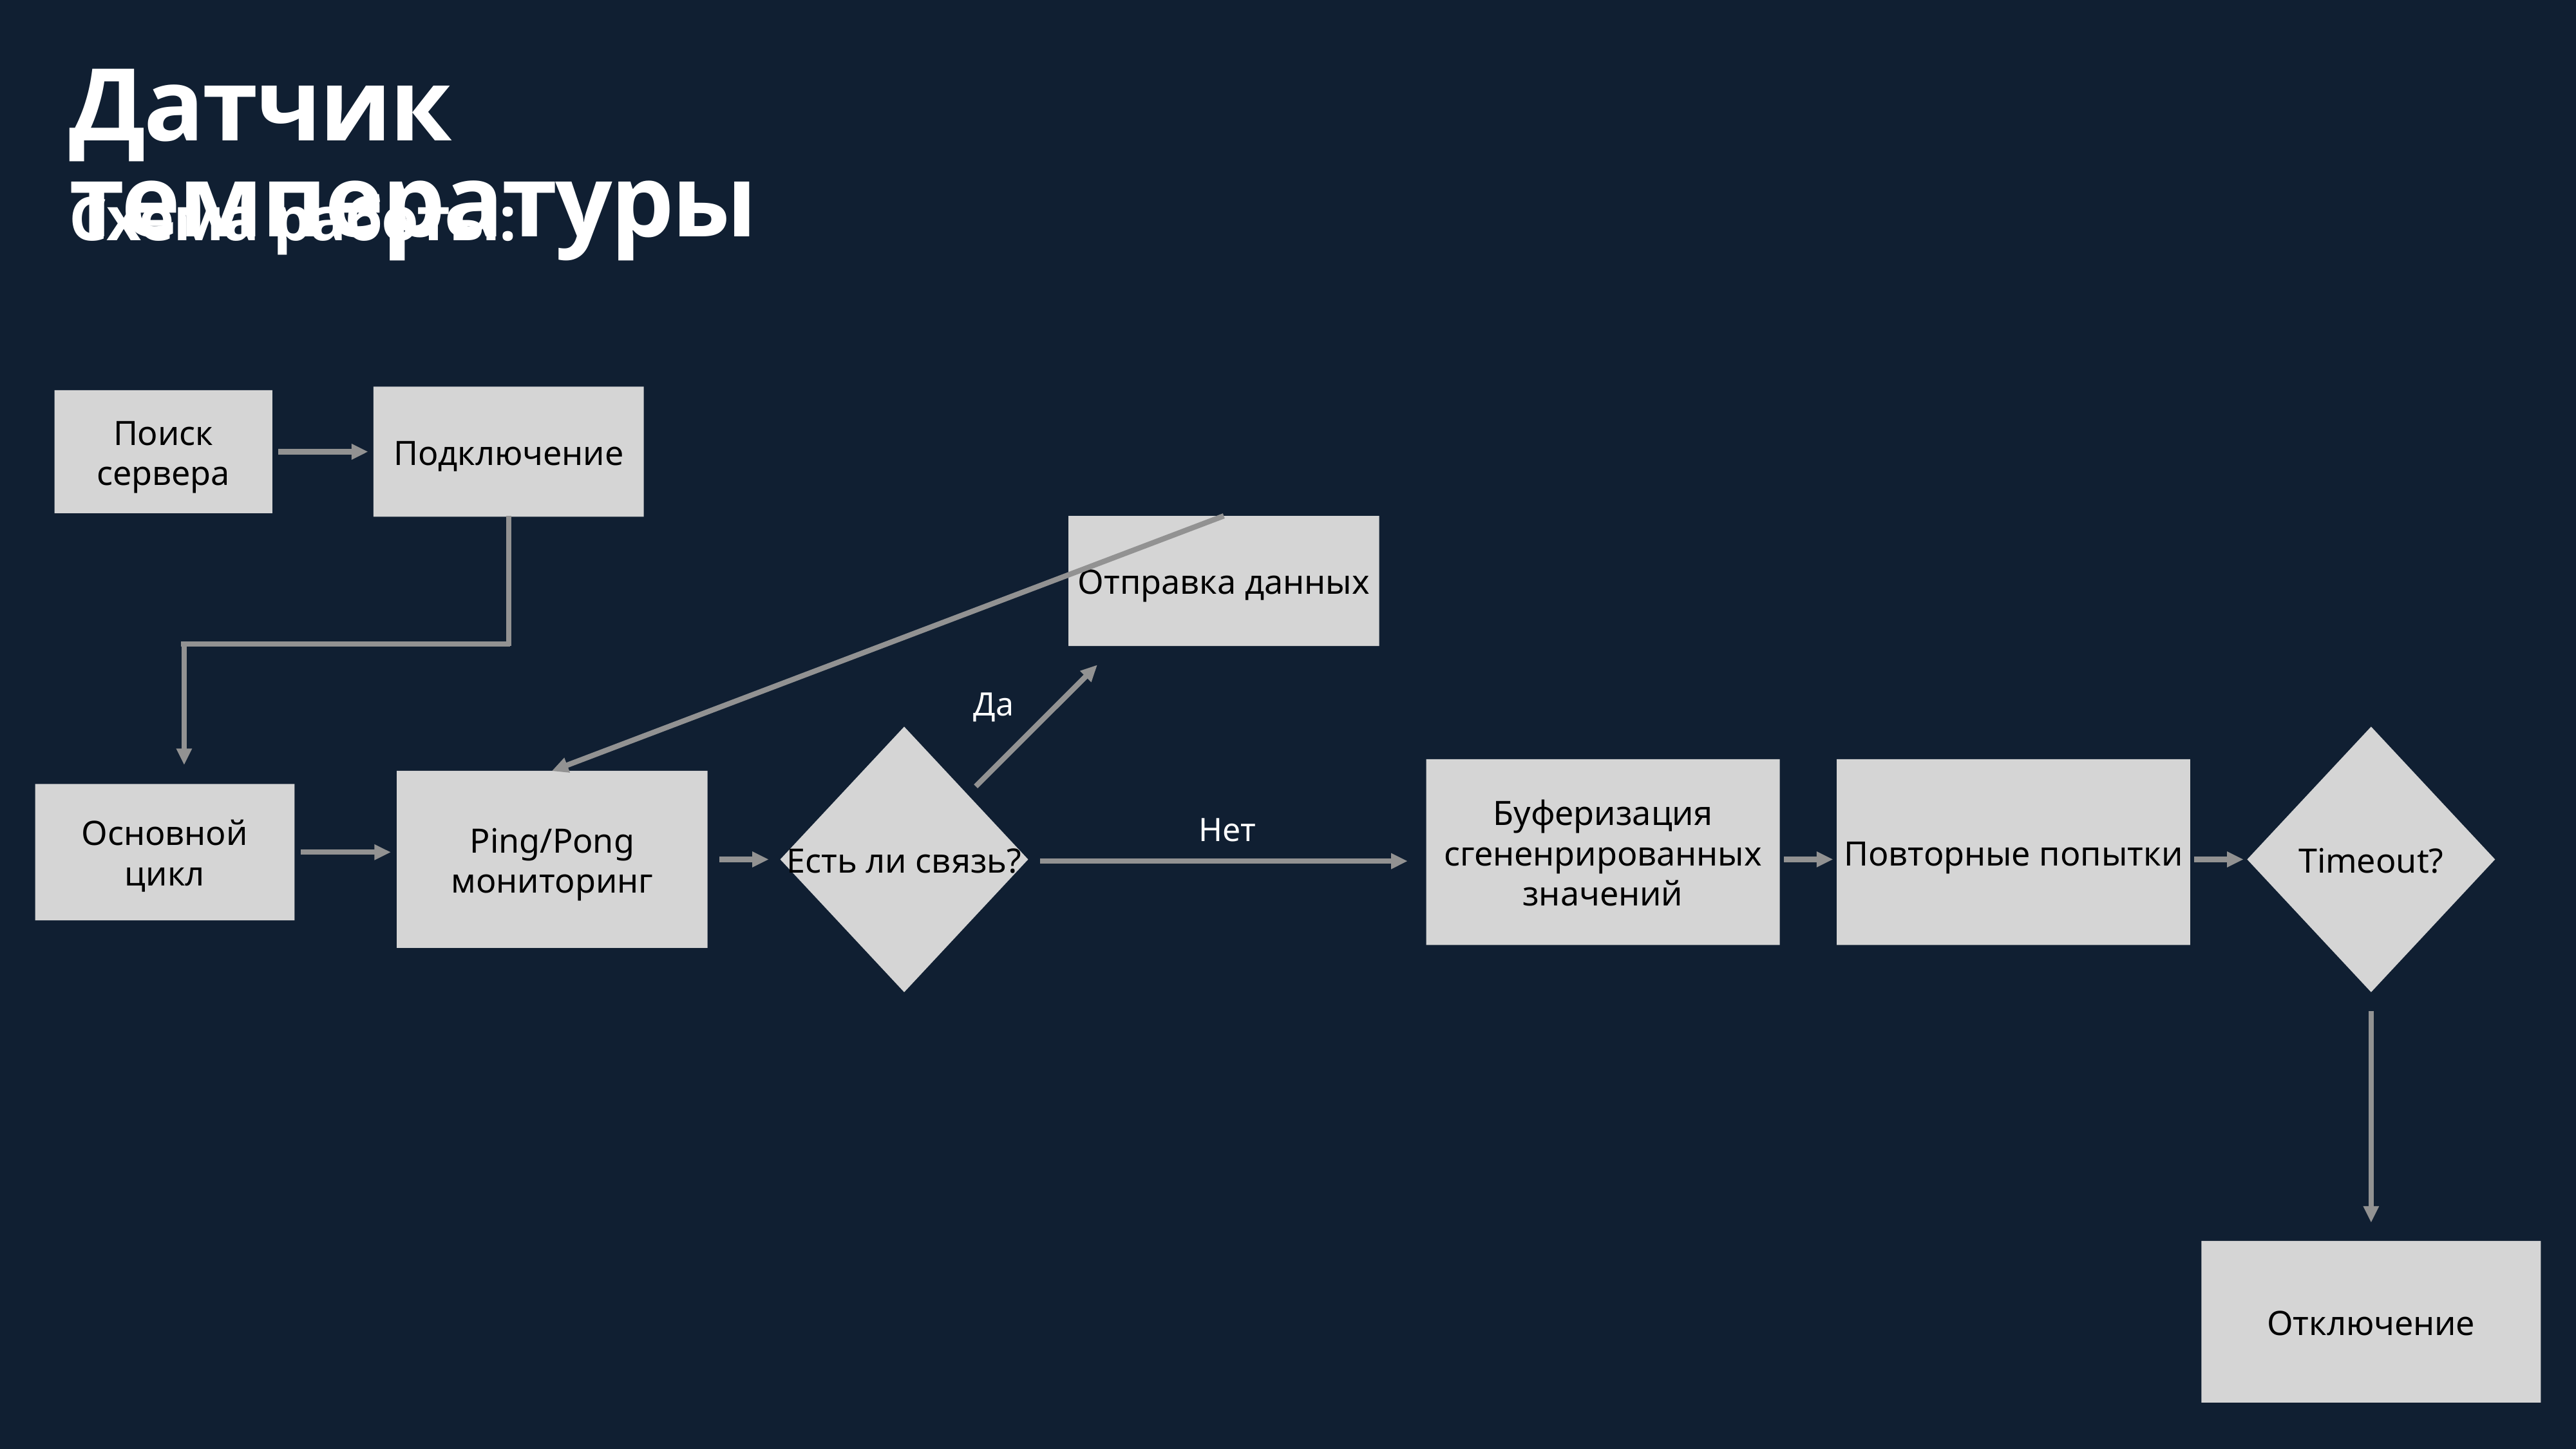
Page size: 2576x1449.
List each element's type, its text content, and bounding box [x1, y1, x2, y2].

text_box [2367, 1010, 2376, 1222]
text_box Timeout? [2247, 726, 2496, 992]
text_box Подключение [373, 386, 644, 517]
text_box [180, 641, 189, 765]
text_box Нет [1224, 803, 1262, 853]
text_box Есть ли связь? [781, 860, 1028, 992]
text_box Повторные попытки [1837, 759, 2190, 945]
text_box Поиск сервера [54, 390, 272, 513]
text_box [1783, 855, 1833, 864]
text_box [552, 580, 1224, 860]
text_box [1040, 857, 1408, 866]
title Датчик температуры [63, 57, 1097, 210]
text_box Отправка данных [1068, 516, 1379, 647]
text_box [278, 448, 368, 456]
text_box Основной цикл [35, 784, 295, 921]
text_box [760, 860, 768, 864]
text_box [301, 848, 391, 857]
text_box Схема работы: [64, 188, 1097, 341]
text_box Отключение [2201, 1240, 2541, 1403]
text_box [2194, 855, 2244, 864]
text_box Буферизация сгененрированных значений [1426, 759, 1780, 945]
text_box Ping/Pong мониторинг [397, 770, 708, 948]
